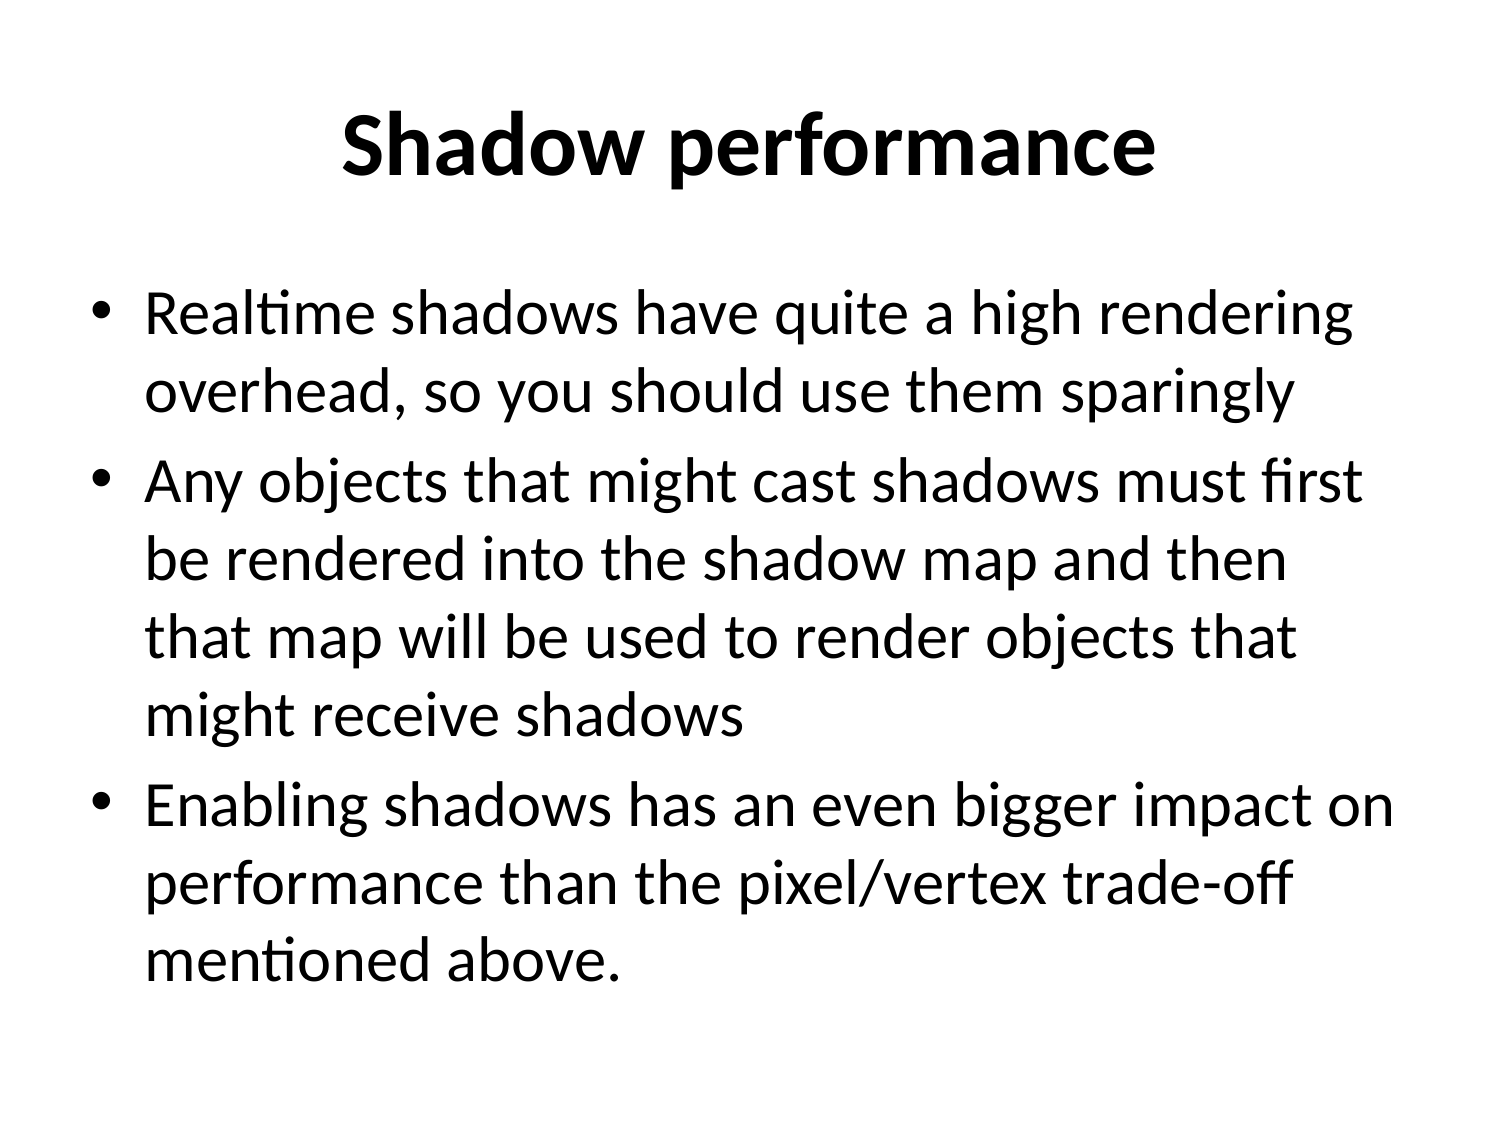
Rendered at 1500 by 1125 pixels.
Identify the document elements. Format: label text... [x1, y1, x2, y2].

title Shadow performance [75, 45, 1425, 233]
list Realtime shadows have quite a high rendering overhead, so you should use them sparingly Any objects that might cast shadows must first be rendered into the shadow map and then that map will be used to render objects that might receive shadows Enabling shadows has an even bigger impact on performance than the pixel/vertex trade-off mentioned above. [75, 262, 1425, 1005]
